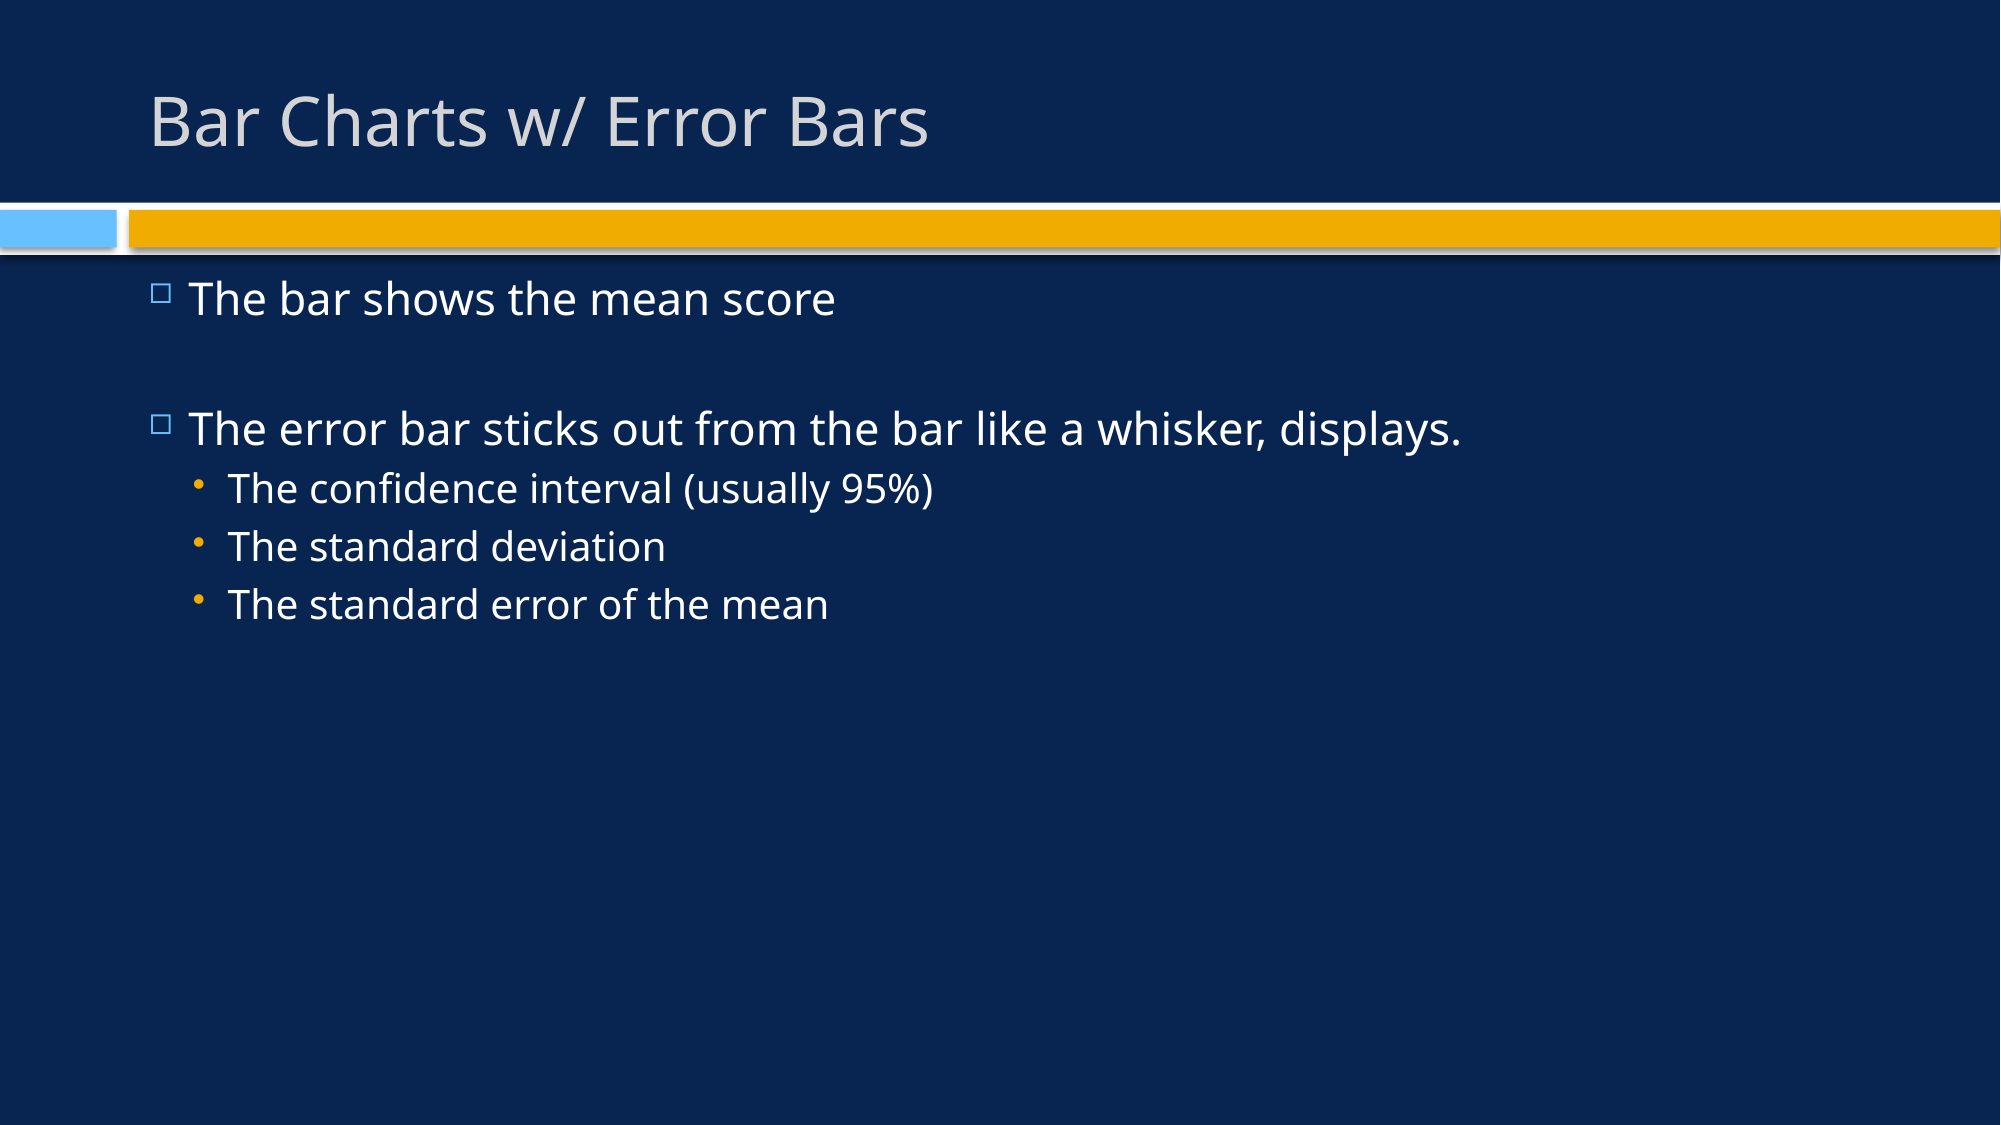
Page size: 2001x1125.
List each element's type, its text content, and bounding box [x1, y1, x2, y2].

title Bar Charts w/ Error Bars [133, 37, 1918, 201]
list The bar shows the mean score The error bar sticks out from the bar like a whisker, displays. The confidence interval (usually 95%) The standard deviation The standard error of the mean [133, 262, 1918, 1001]
